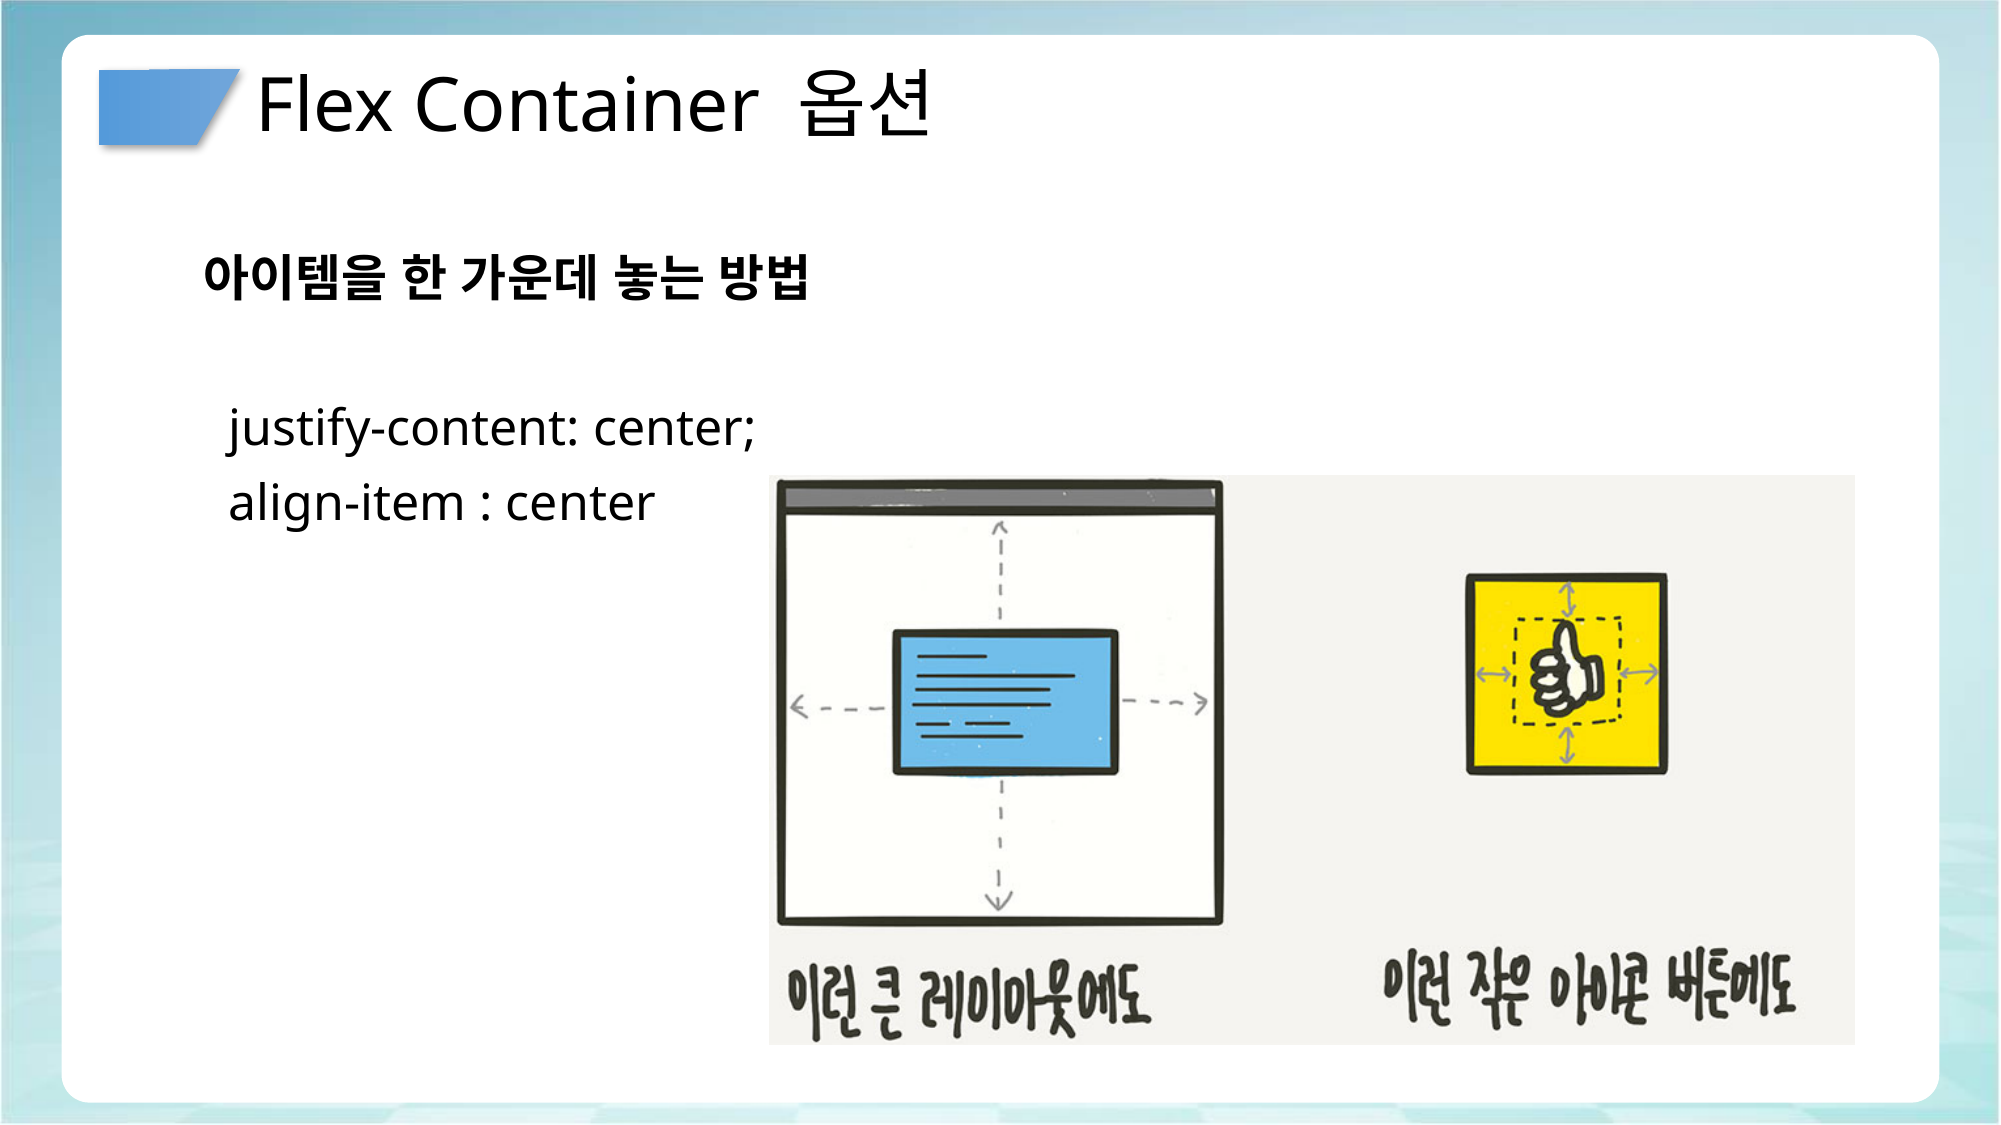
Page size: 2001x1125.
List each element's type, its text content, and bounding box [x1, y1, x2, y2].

text_box 아이템을 한 가운데 놓는 방법 justify-content: center; align-item : center [188, 245, 1901, 814]
title Flex Container 옵션 [240, 49, 1809, 165]
picture [0, 0, 2001, 1125]
